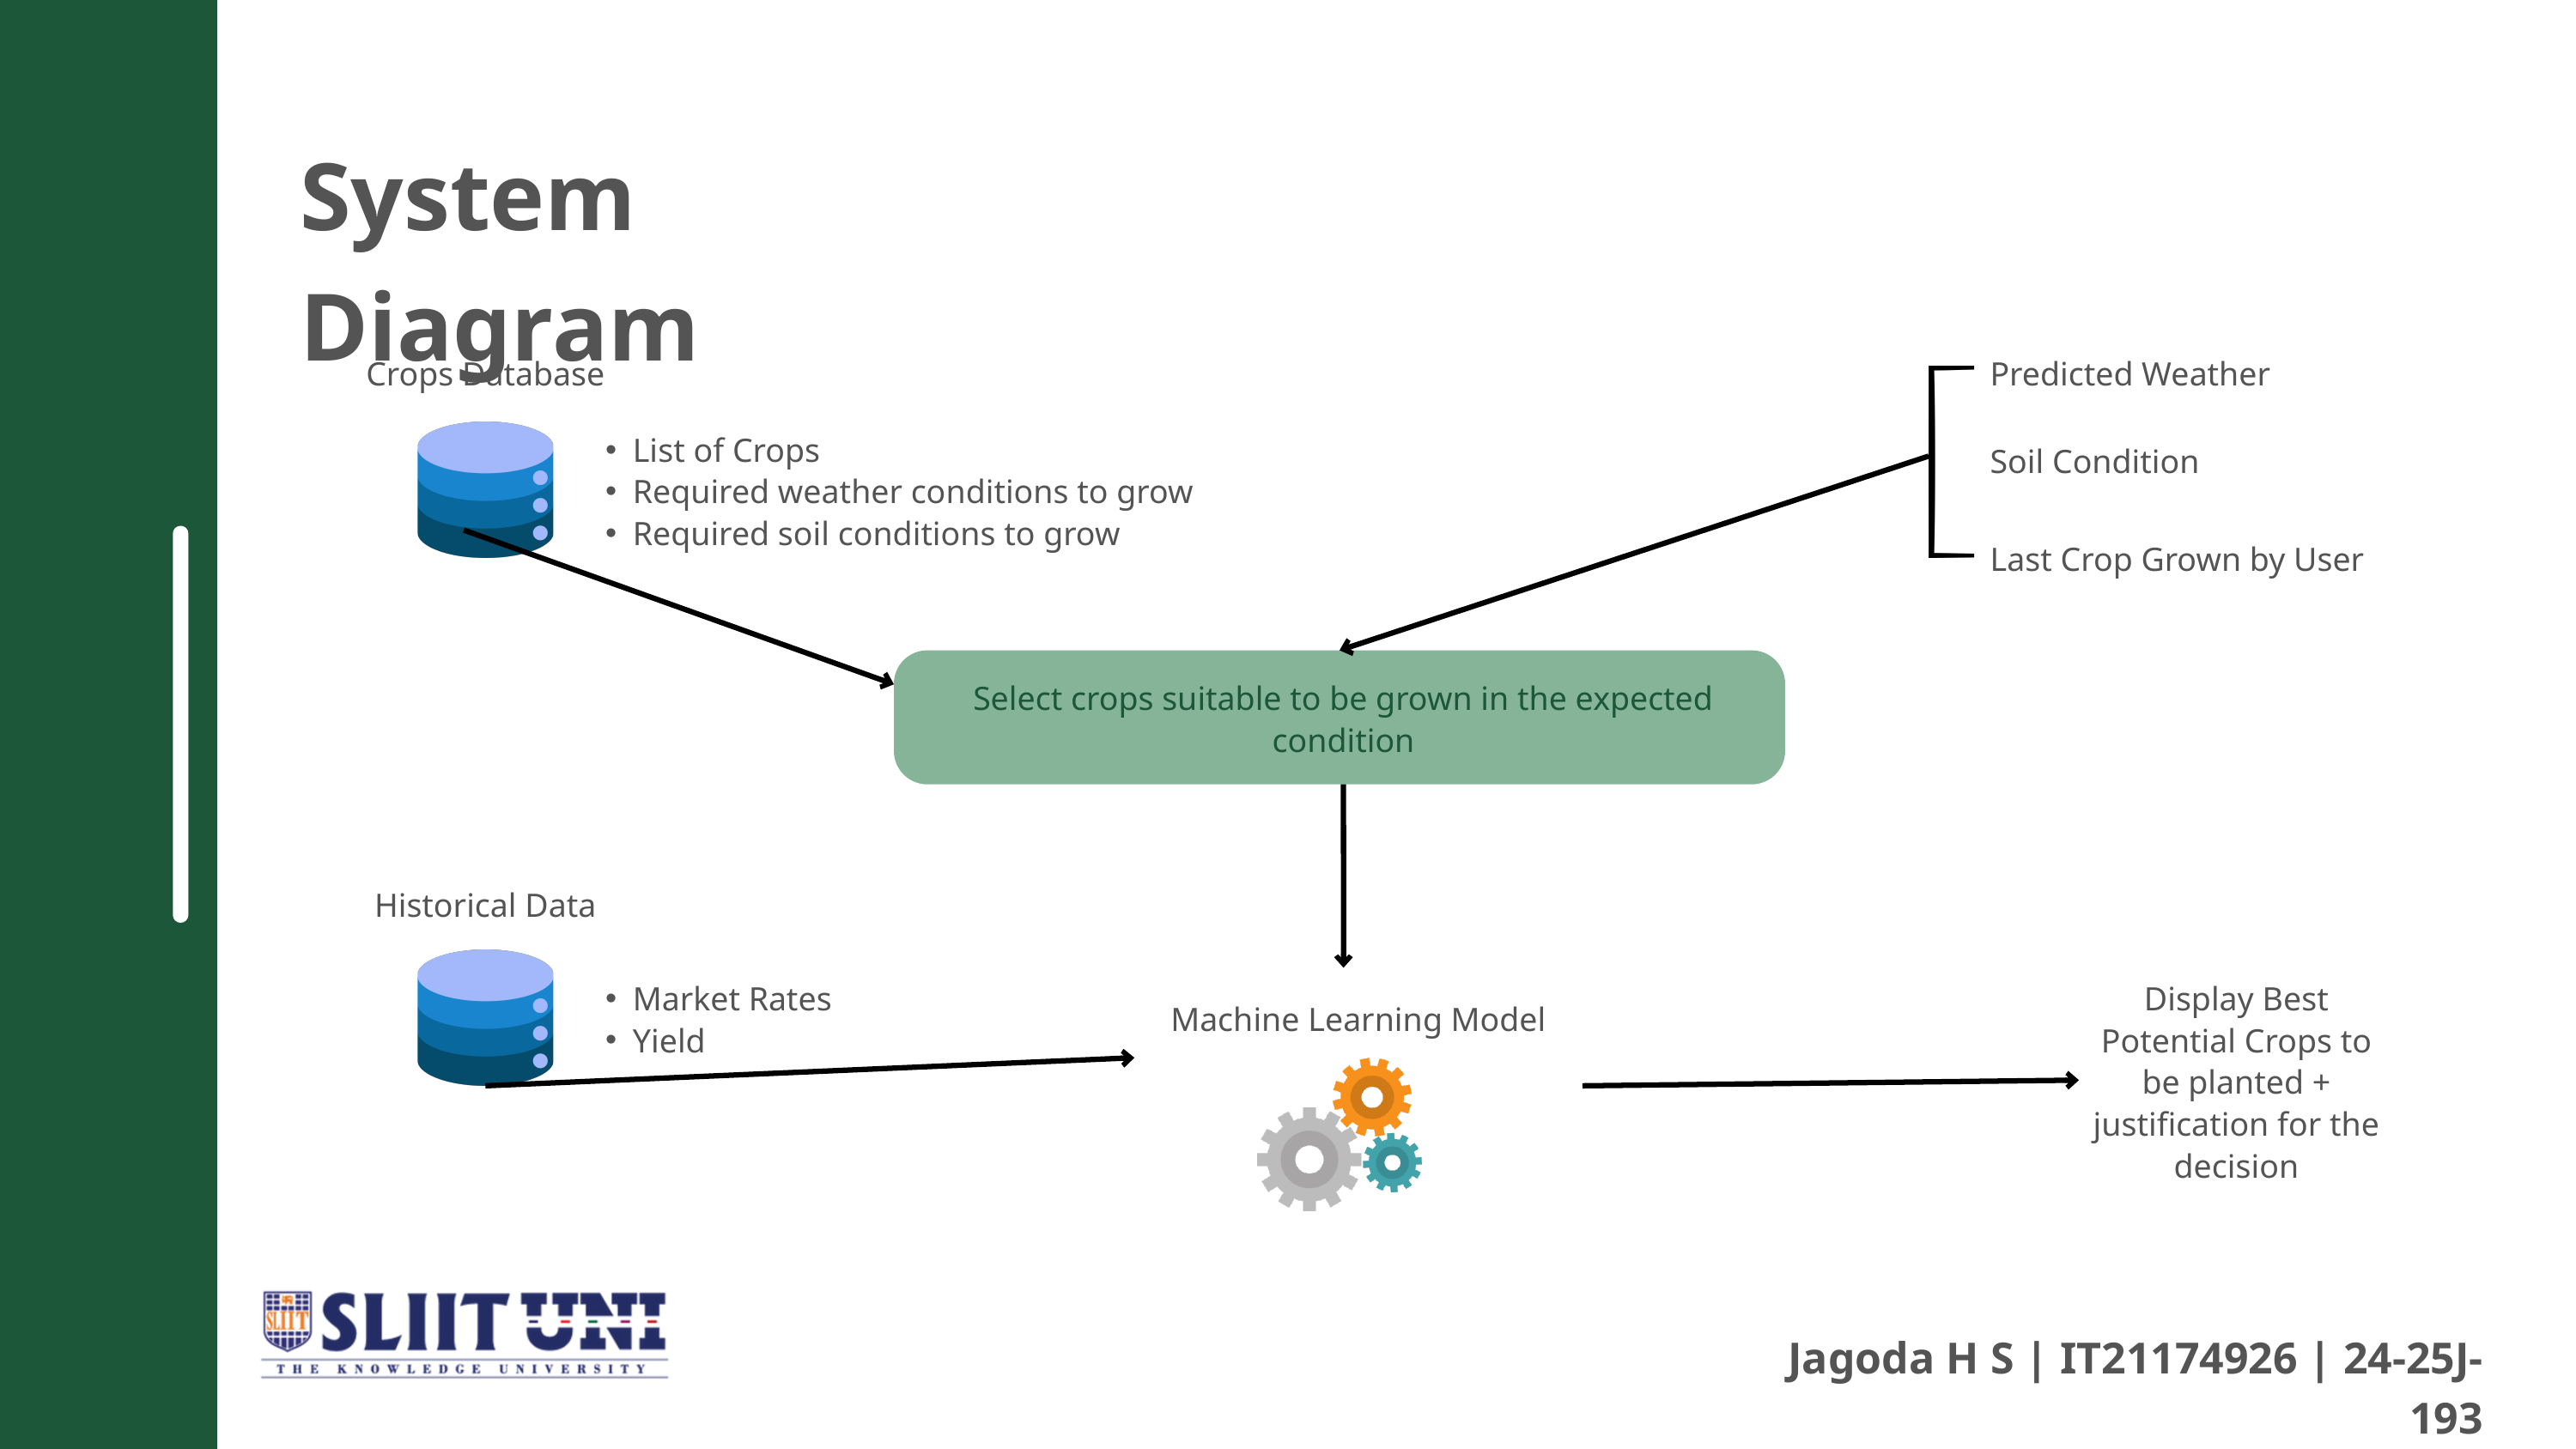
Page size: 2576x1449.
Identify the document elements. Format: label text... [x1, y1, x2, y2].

text_box Machine Learning Model [1134, 996, 1583, 1038]
text_box Display Best Potential Crops to be planted + justification for the decision [2079, 974, 2394, 1185]
text_box System Diagram [300, 119, 1042, 380]
text_box Predicted Weather [1990, 350, 2364, 392]
text_box [417, 949, 554, 1086]
text_box [417, 421, 554, 558]
text_box [1929, 366, 1975, 559]
text_box [485, 1052, 1135, 1087]
text_box List of Crops Required weather conditions to grow Required soil conditions to grow [578, 426, 1210, 553]
text_box [1257, 1058, 1422, 1211]
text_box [173, 525, 189, 924]
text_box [893, 650, 1786, 785]
text_box [246, 1275, 682, 1393]
text_box Jagoda H S | IT21174926 | 24-25J-193 [1765, 1322, 2483, 1443]
text_box Market Rates Yield [578, 974, 841, 1059]
text_box Crops Database [358, 350, 612, 392]
text_box Soil Condition [1990, 437, 2216, 480]
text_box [0, 0, 218, 1449]
text_box Last Crop Grown by User [1990, 536, 2383, 579]
text_box Historical Data [371, 882, 599, 924]
text_box [1582, 1074, 2080, 1087]
